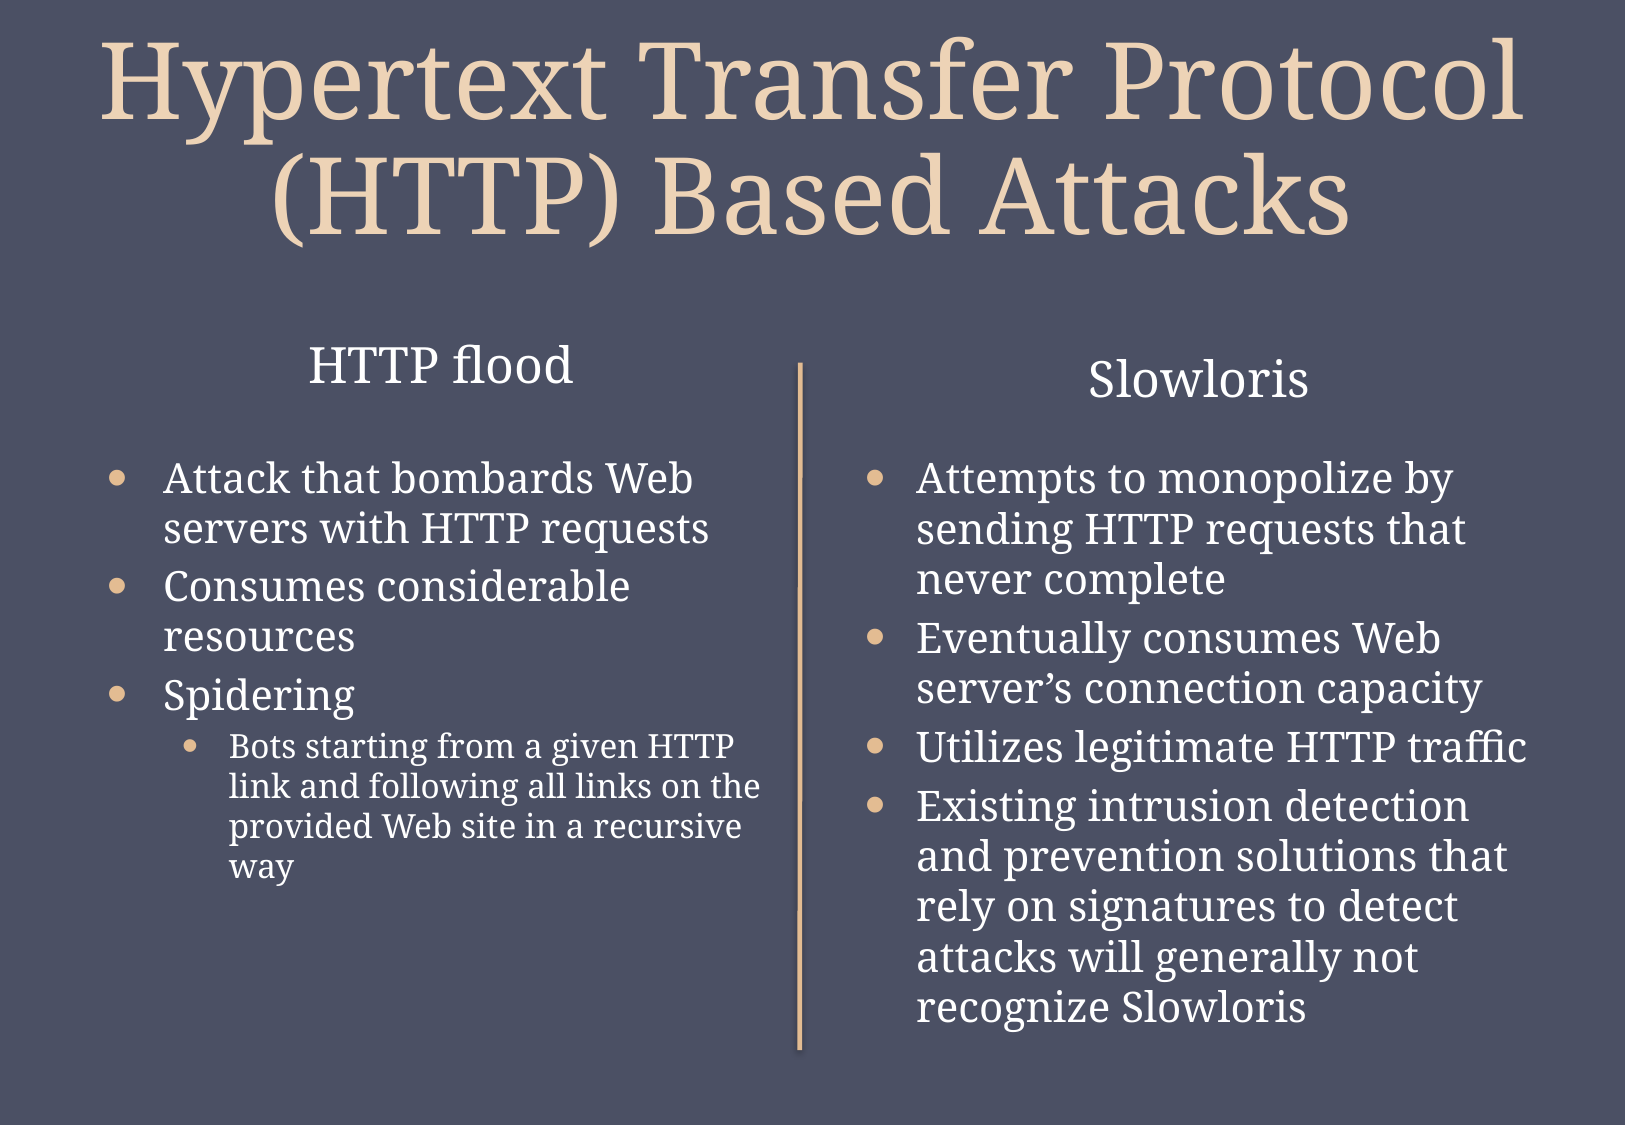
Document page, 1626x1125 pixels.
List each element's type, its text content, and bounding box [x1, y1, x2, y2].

list HTTP flood [91, 278, 791, 402]
title Hypertext Transfer Protocol (HTTP) Based Attacks [80, 15, 1543, 264]
list Attack that bombards Web servers with HTTP requests Consumes considerable resources Spidering Bots starting from a given HTTP link and following all links on the provided Web site in a recursive way [91, 444, 791, 1106]
list Slowloris [849, 292, 1549, 415]
list Attempts to monopolize by sending HTTP requests that never complete Eventually consumes Web server’s connection capacity Utilizes legitimate HTTP traffic Existing intrusion detection and prevention solutions that rely on signatures to detect attacks will generally not recognize Slowloris [849, 444, 1549, 1083]
